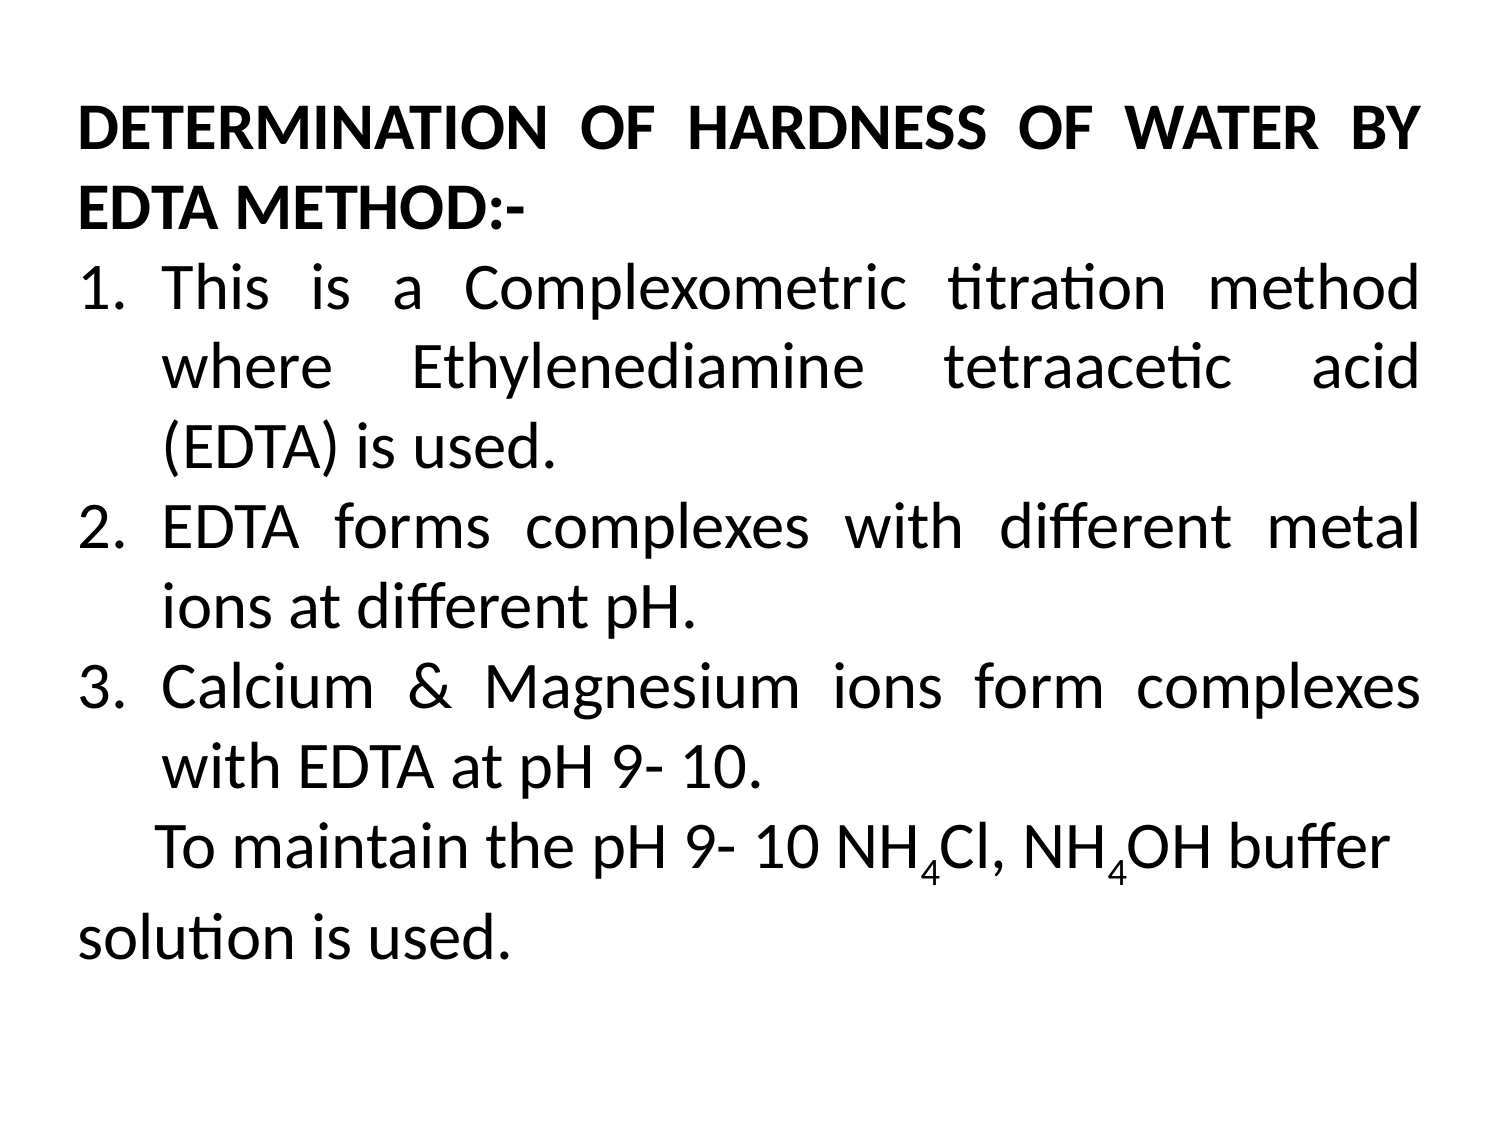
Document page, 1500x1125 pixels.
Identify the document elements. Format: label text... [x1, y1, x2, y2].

text_box DETERMINATION OF HARDNESS OF WATER BY EDTA METHOD:- This is a Complexometric titration method where Ethylenediamine tetraacetic acid (EDTA) is used. EDTA forms complexes with different metal ions at different pH. Calcium & Magnesium ions form complexes with EDTA at pH 9- 10. To maintain the pH 9- 10 NH4Cl, NH4OH buffer solution is used. [62, 75, 1438, 981]
